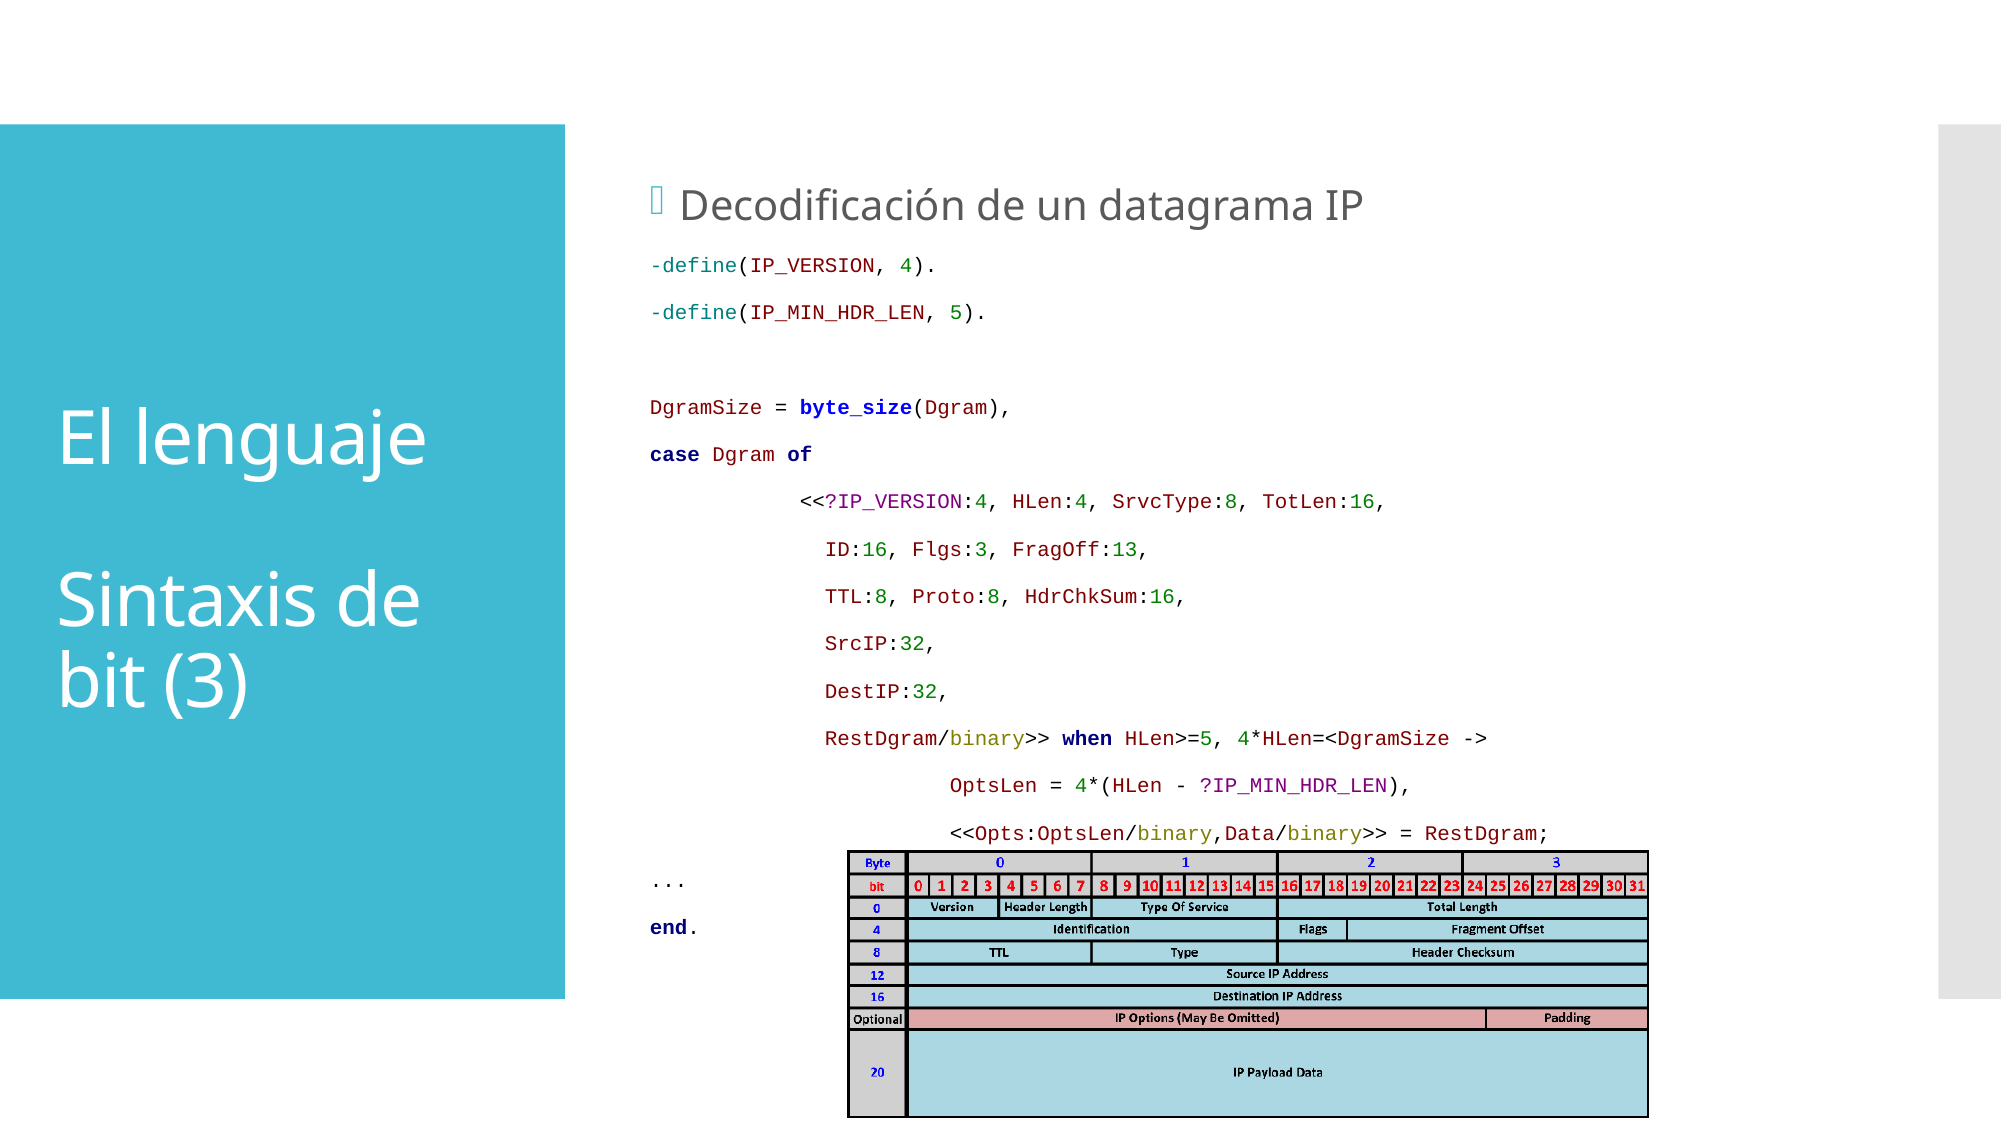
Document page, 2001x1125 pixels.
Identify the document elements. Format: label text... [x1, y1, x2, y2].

title El lenguaje Sintaxis de bit (3) [41, 184, 525, 940]
list Decodificación de un datagrama IP -define(IP_VERSION, 4). -define(IP_MIN_HDR_LEN, 5). DgramSize = byte_size(Dgram), case Dgram of <<?IP_VERSION:4, HLen:4, SrvcType:8, TotLen:16, ID:16, Flgs:3, FragOff:13, TTL:8, Proto:8, HdrChkSum:16, SrcIP:32, DestIP:32, RestDgram/binary>> when HLen>=5, 4*HLen=<DgramSize -> OptsLen = 4*(HLen - ?IP_MIN_HDR_LEN), <<Opts:OptsLen/binary,Data/binary>> = RestDgram; ... end. [634, 141, 1835, 982]
picture [847, 850, 1649, 1118]
